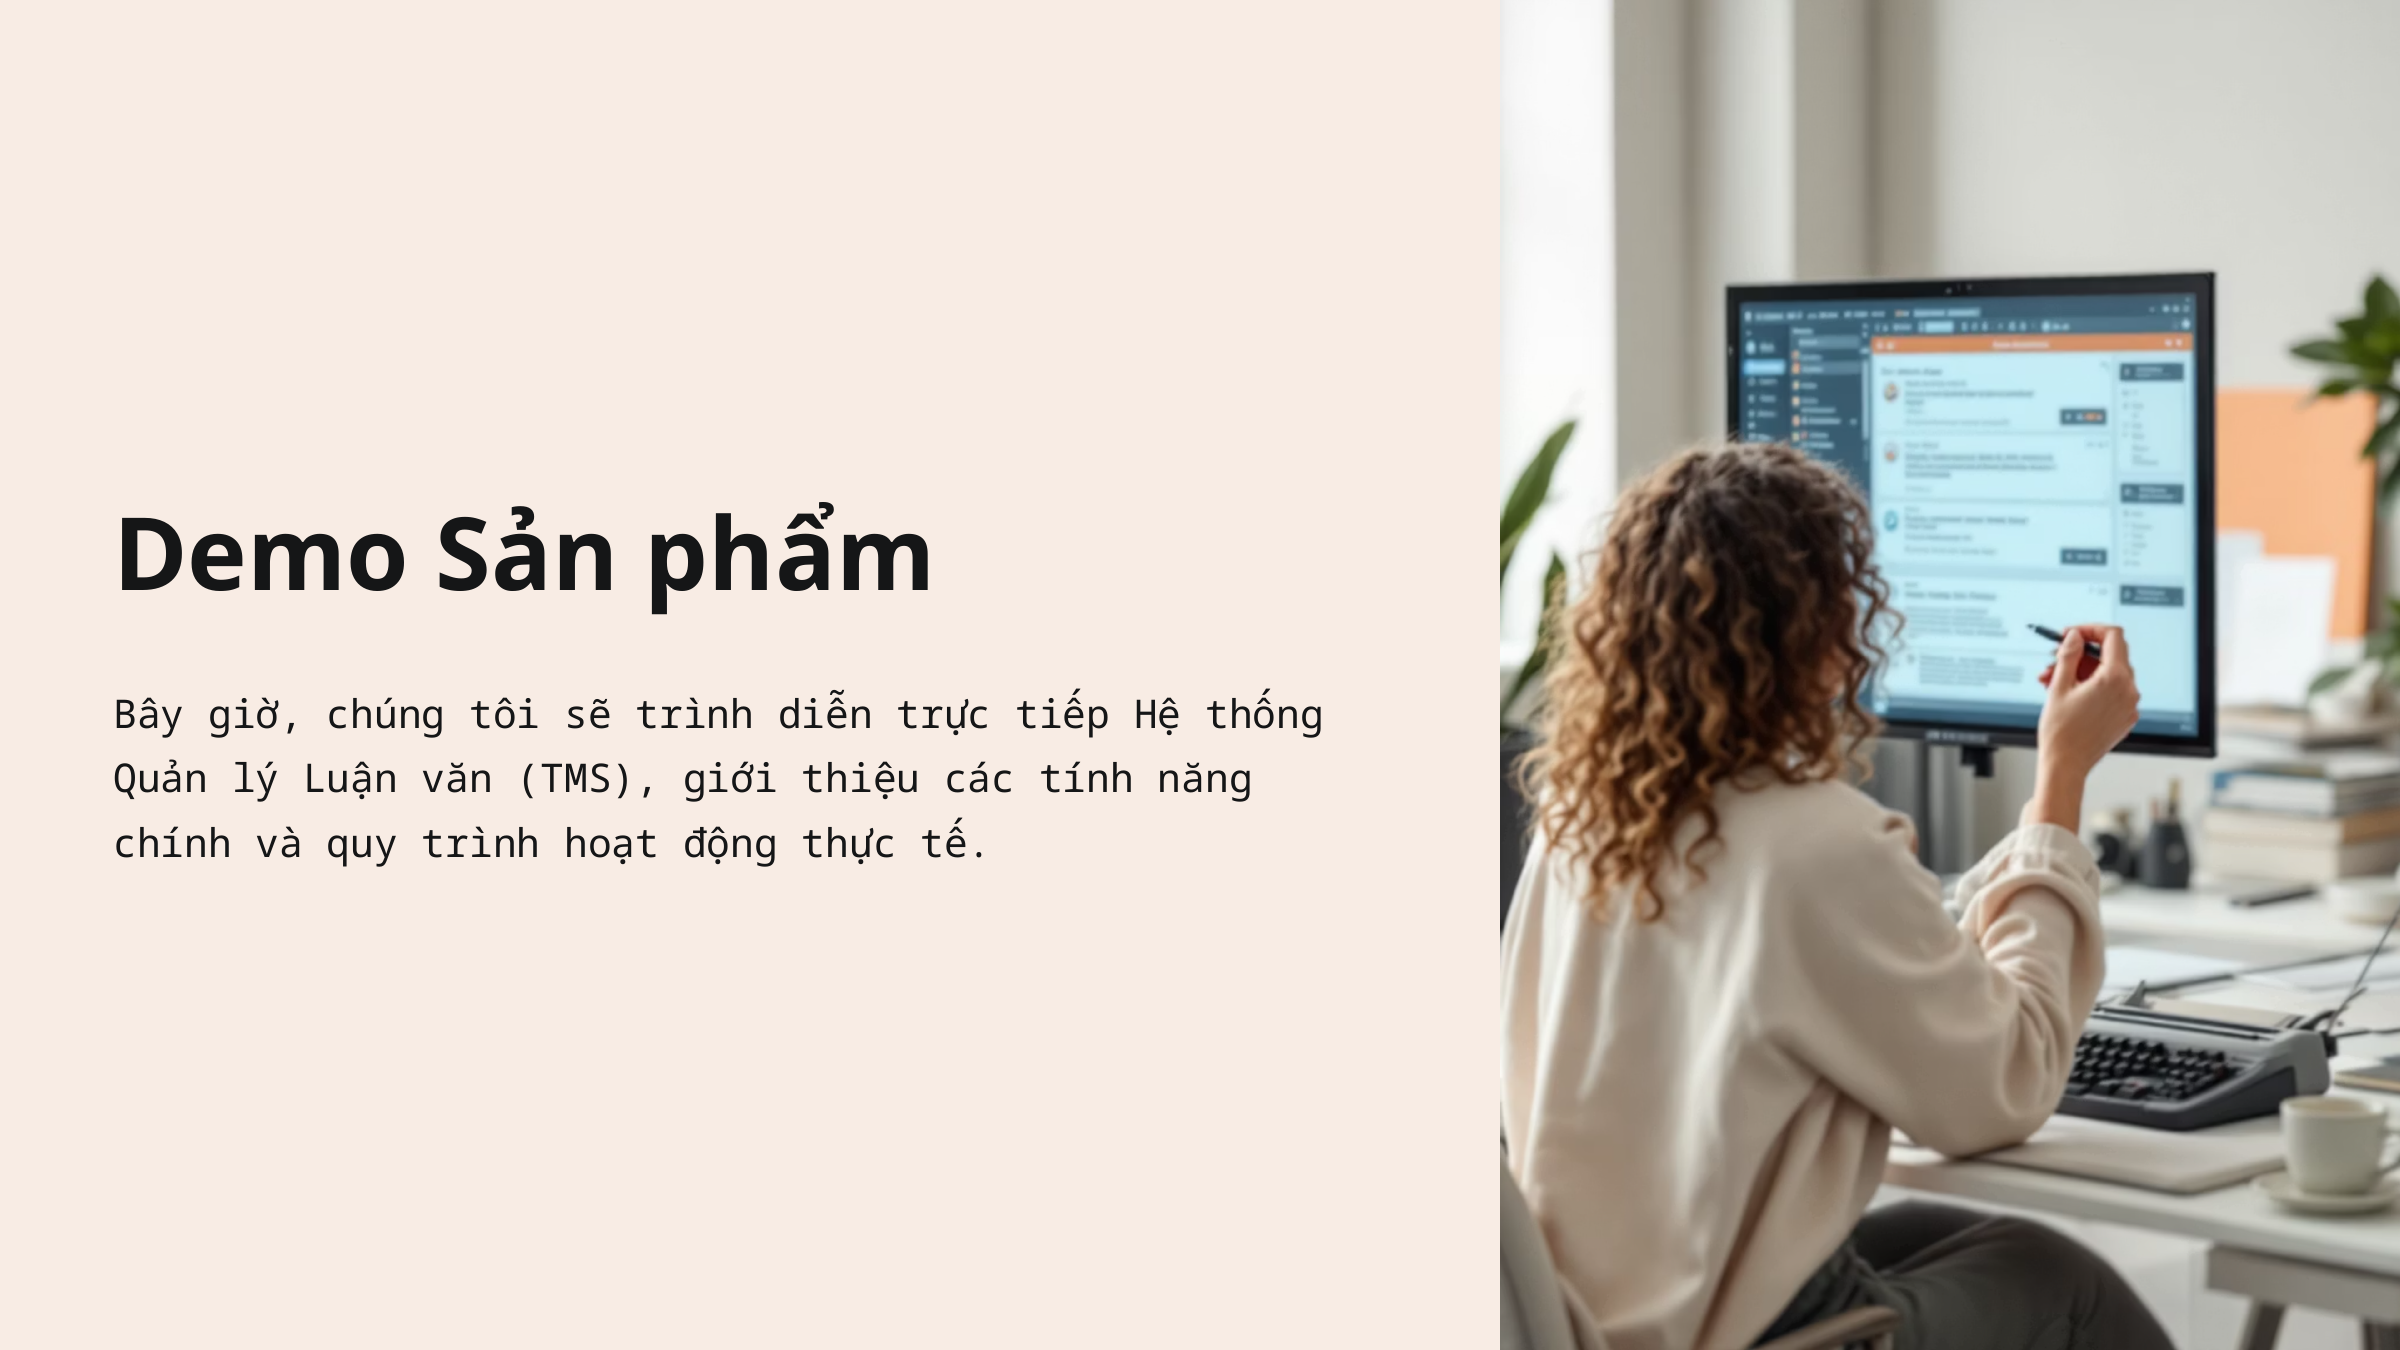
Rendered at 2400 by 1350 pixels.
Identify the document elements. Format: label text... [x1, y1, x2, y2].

text_box Demo Sản phẩm [113, 484, 1126, 611]
text_box Bây giờ, chúng tôi sẽ trình diễn trực tiếp Hệ thống Quản lý Luận văn (TMS), giới thiệu các tính năng chính và quy trình hoạt động thực tế. [113, 671, 1387, 866]
picture [1499, 0, 2400, 1350]
